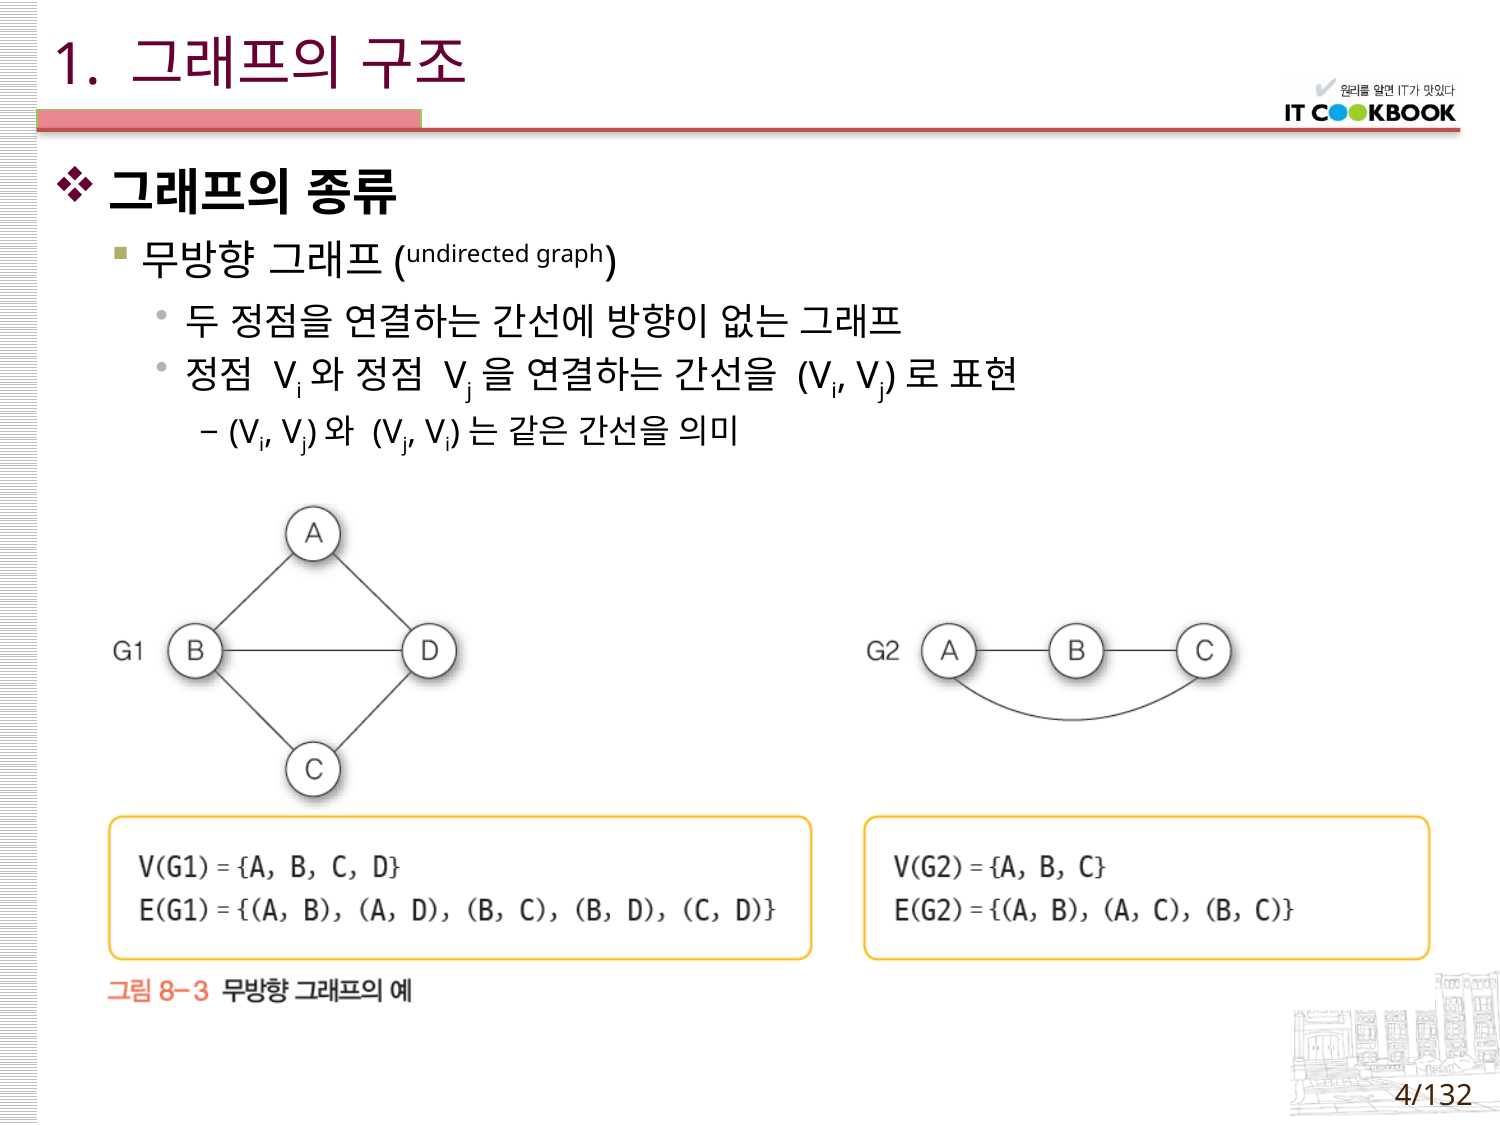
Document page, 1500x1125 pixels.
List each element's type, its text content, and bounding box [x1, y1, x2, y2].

picture [100, 503, 1435, 1010]
title 1. 그래프의 구조 [37, 13, 1278, 109]
picture [1397, 1091, 1405, 1098]
picture [1281, 75, 1459, 123]
picture [1290, 874, 1500, 1125]
list 그래프의 종류 무방향 그래프(undirected graph) 두 정점을 연결하는 간선에 방향이 없는 그래프 정점 Vi와 정점 Vj을 연결하는 간선을 (Vi, Vj)로 표현 (Vi, Vj)와 (Vj, Vi)는 같은 간선을 의미 [37, 152, 1463, 1091]
